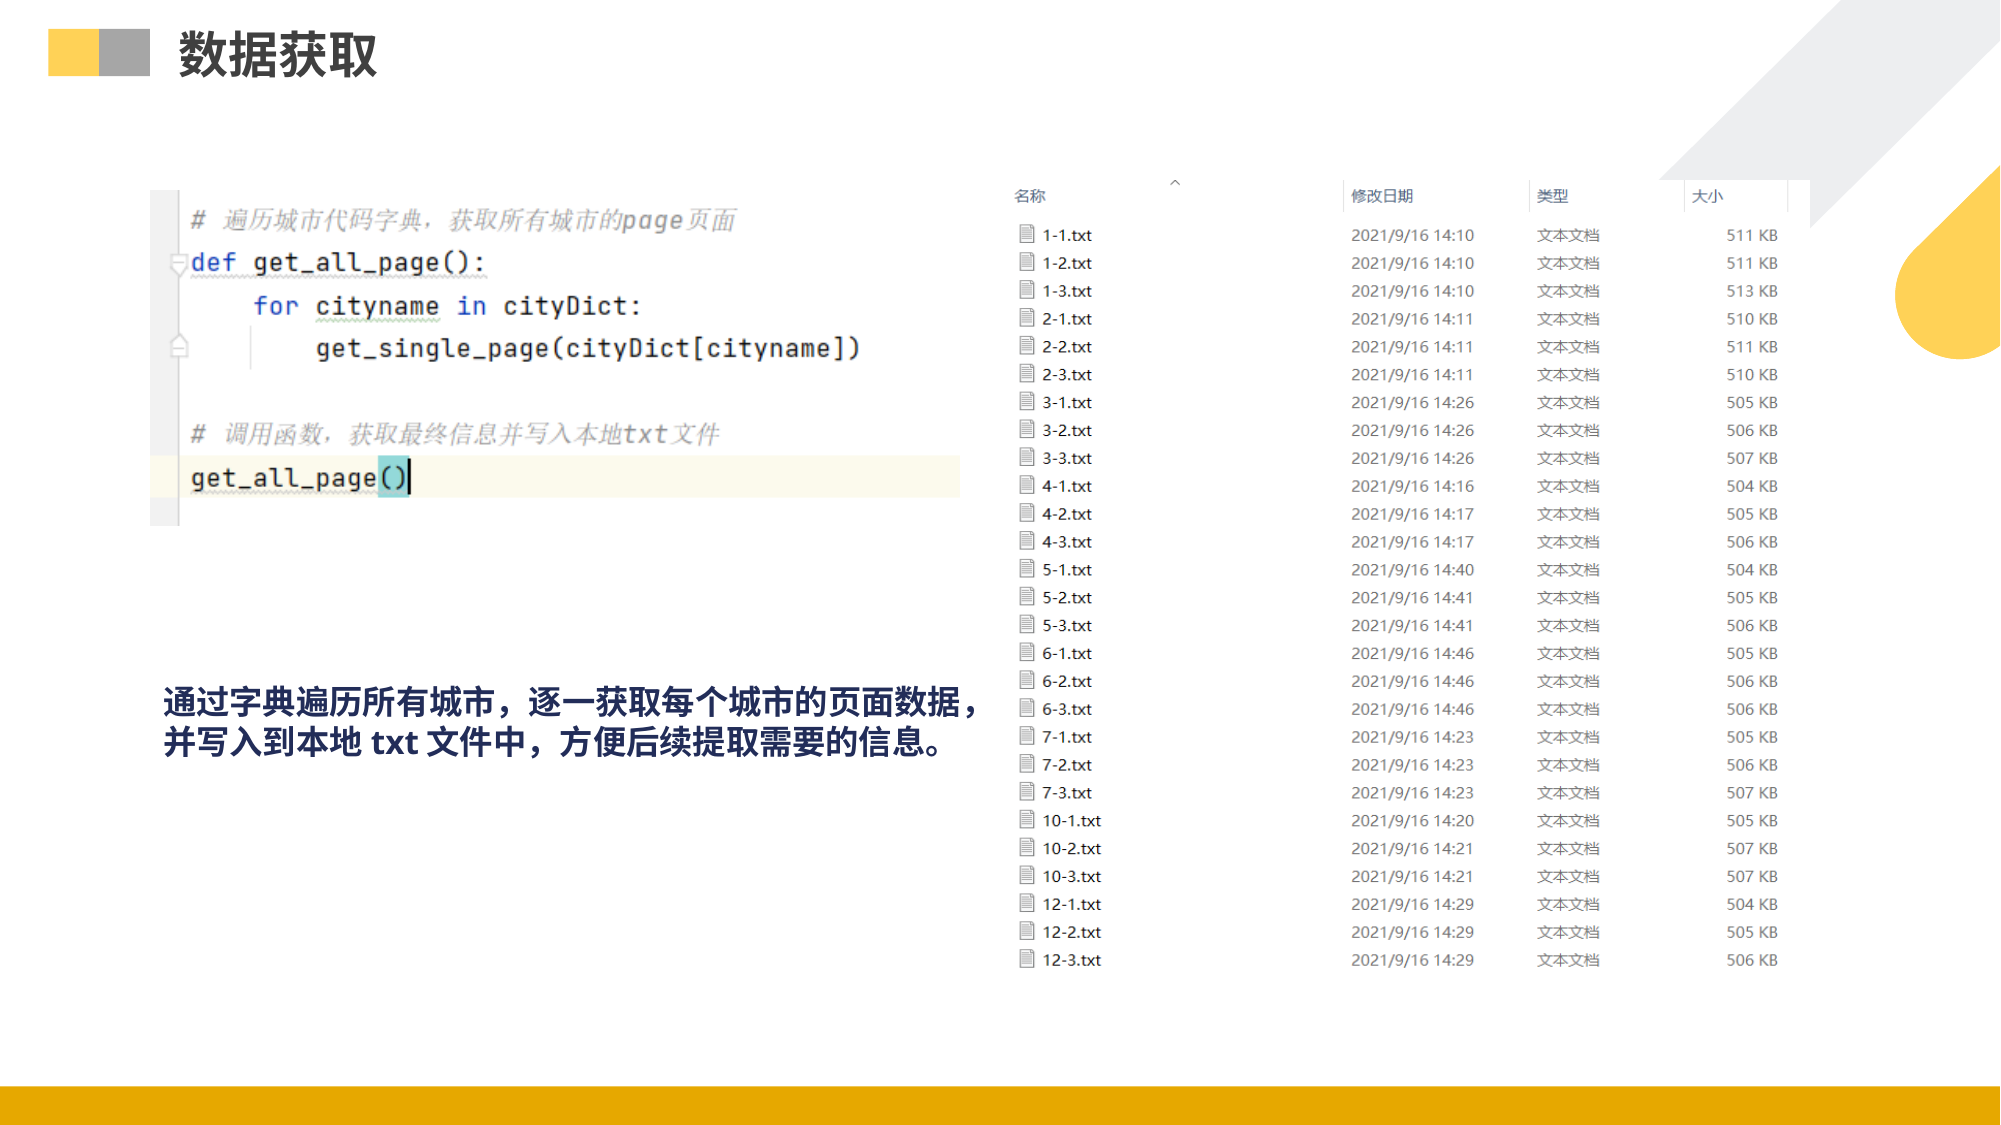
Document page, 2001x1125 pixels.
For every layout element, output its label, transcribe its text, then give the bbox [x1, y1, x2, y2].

text_box 通过字典遍历所有城市，逐一获取每个城市的页面数据，并写入到本地txt文件中，方便后续提取需要的信息。 [163, 680, 999, 761]
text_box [48, 15, 675, 89]
picture [999, 180, 1810, 975]
picture [149, 190, 960, 527]
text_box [1606, 0, 2000, 366]
